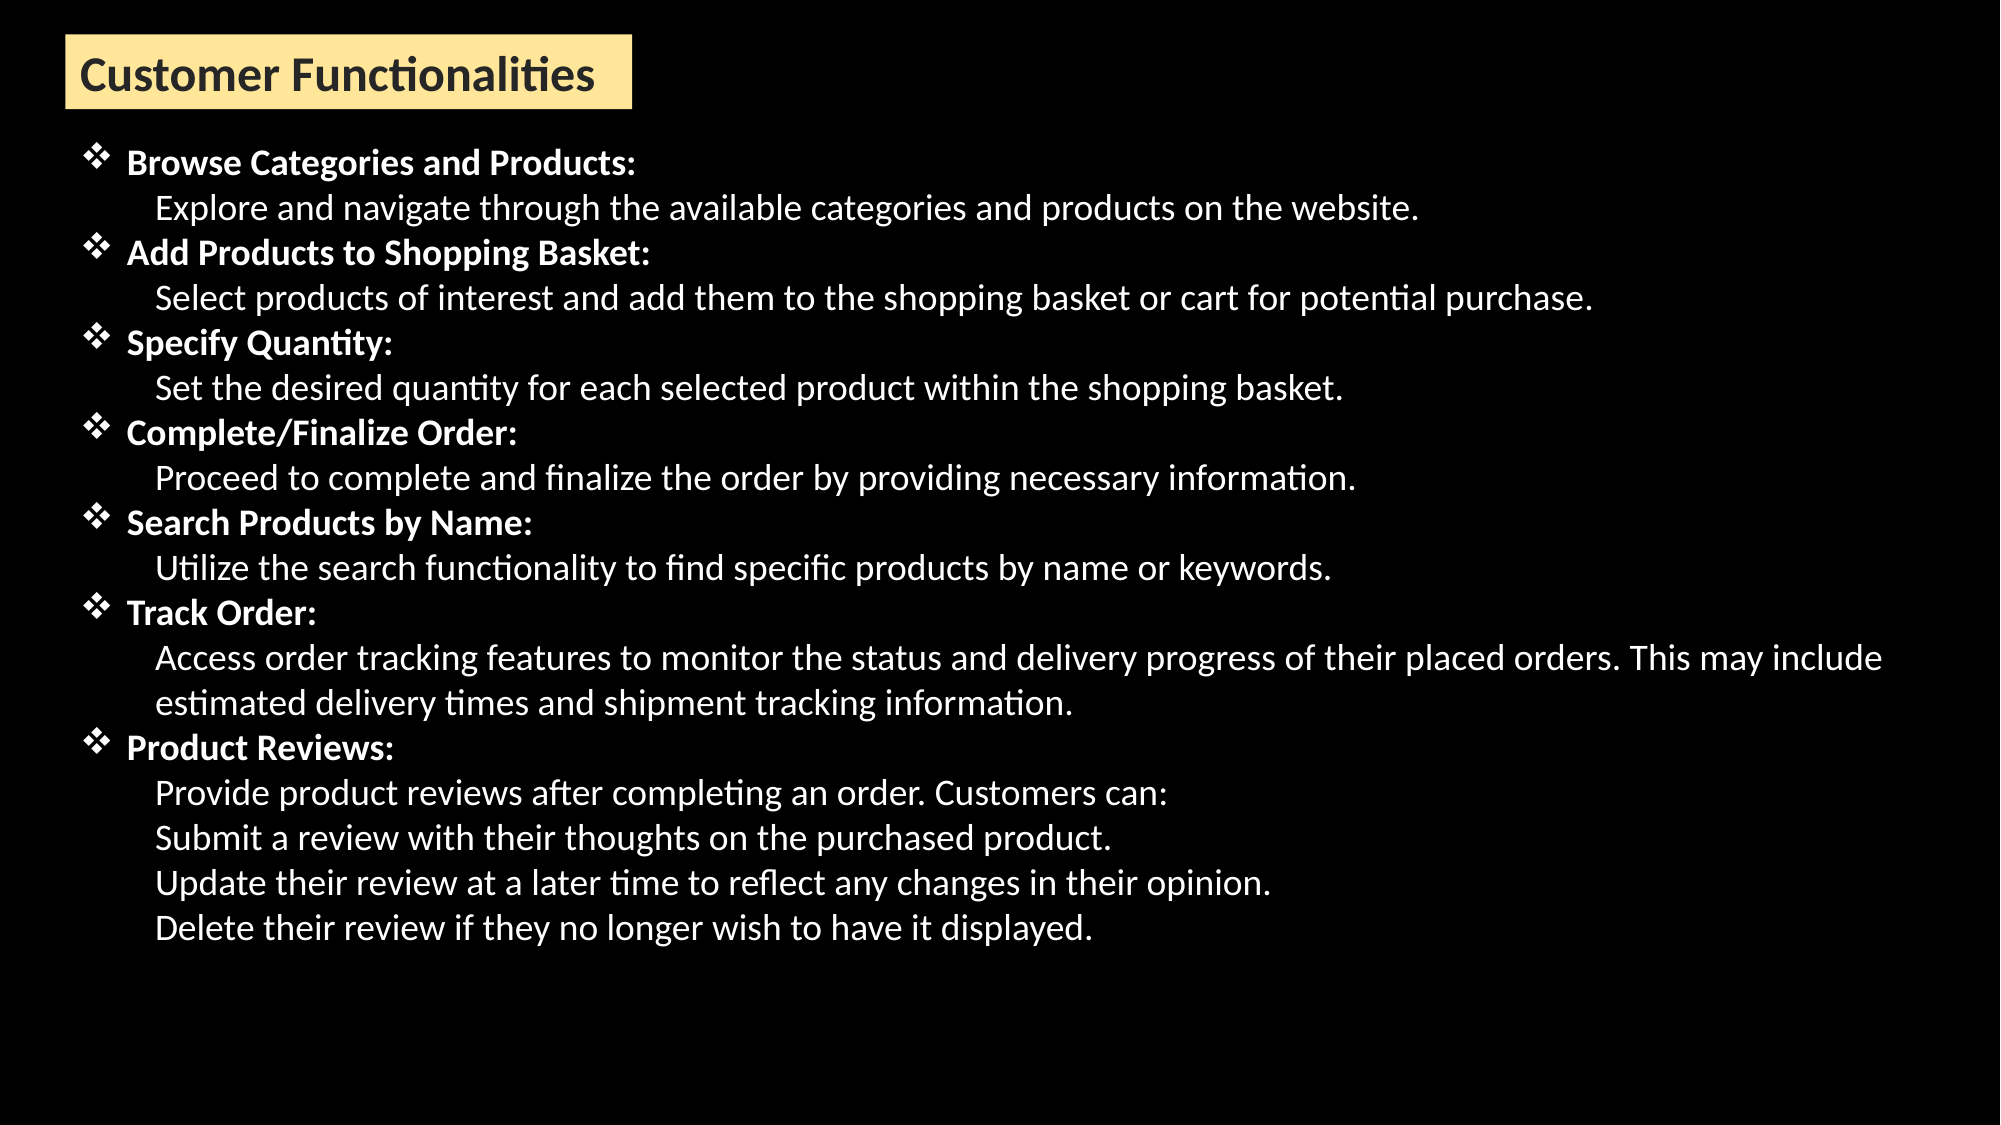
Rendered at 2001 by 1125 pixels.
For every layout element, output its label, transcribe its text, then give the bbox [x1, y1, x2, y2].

text_box Customer Functionalities [65, 34, 633, 110]
text_box Browse Categories and Products: Explore and navigate through the available categories and products on the website. Add Products to Shopping Basket: Select products of interest and add them to the shopping basket or cart for potential purchase. Specify Quantity: Set the desired quantity for each selected product within the shopping basket. Complete/Finalize Order: Proceed to complete and finalize the order by providing necessary information. Search Products by Name: Utilize the search functionality to find specific products by name or keywords. Track Order: Access order tracking features to monitor the status and delivery progress of their placed orders. This may include estimated delivery times and shipment tracking information. Product Reviews: Provide product reviews after completing an order. Customers can: Submit a review with their thoughts on the purchased product. Update their review at a later time to reflect any changes in their opinion. Delete their review if they no longer wish to have it displayed. [65, 131, 1978, 956]
